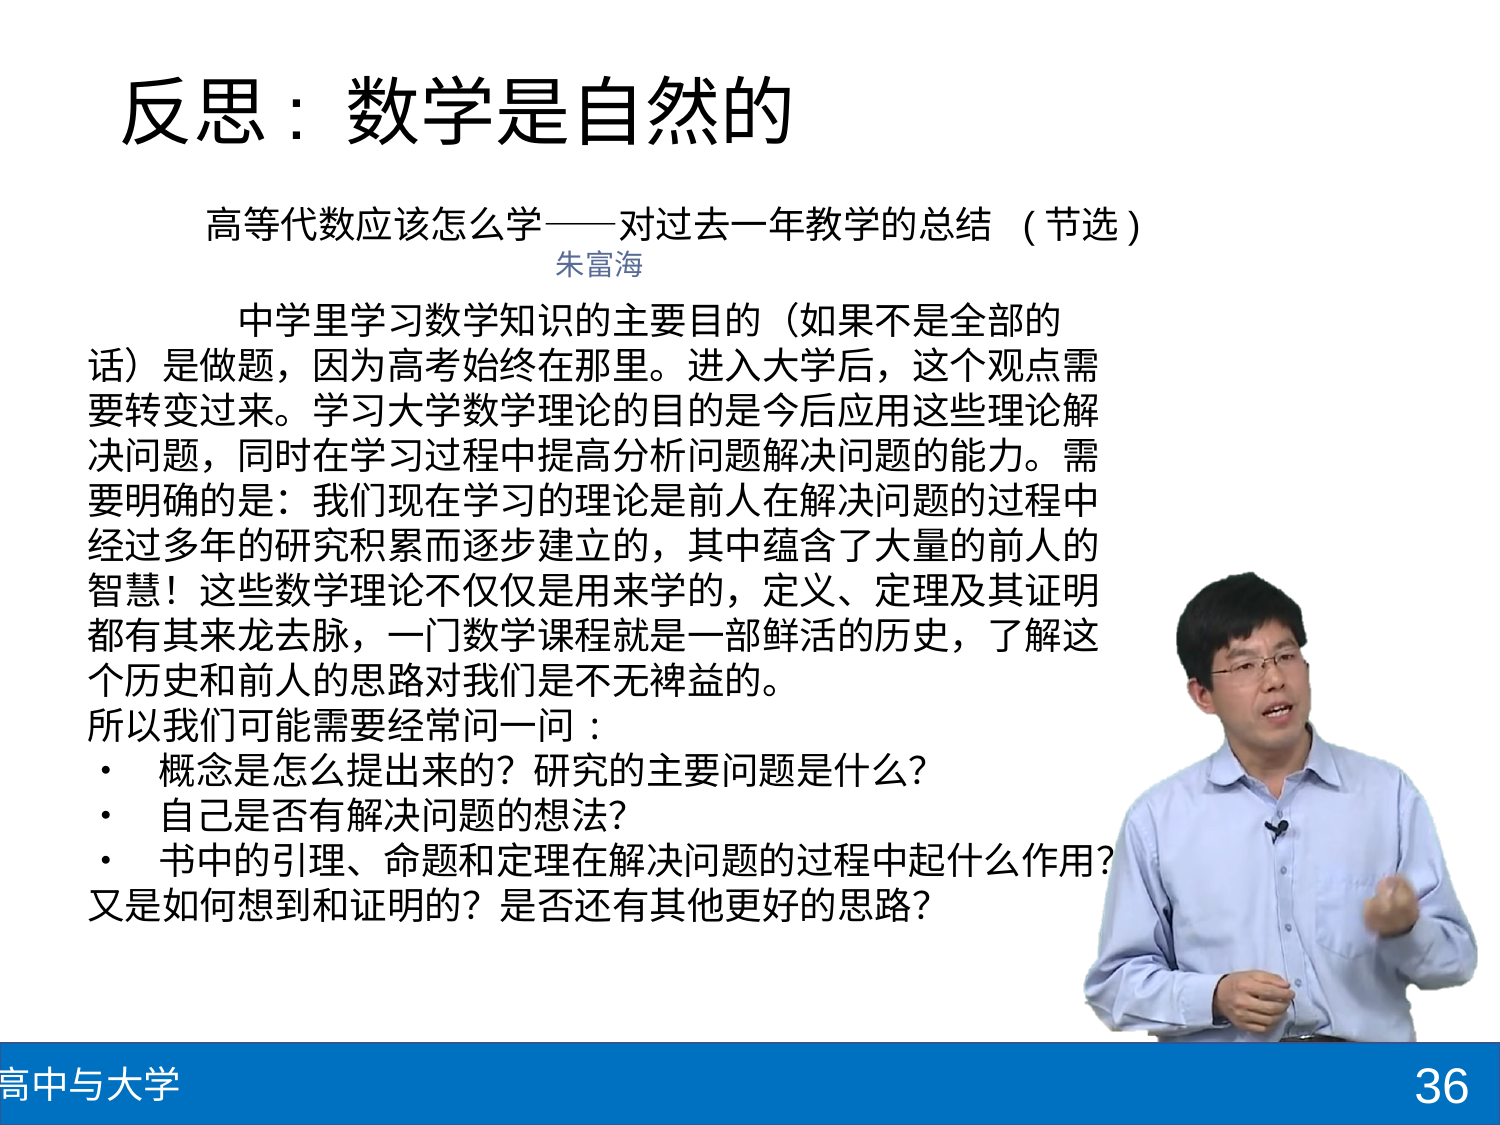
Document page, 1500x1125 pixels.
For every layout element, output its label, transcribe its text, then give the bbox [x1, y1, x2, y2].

text_box 高等代数应该怎么学——对过去一年教学的总结 朱富海 [191, 193, 1009, 289]
text_box 中学里学习数学知识的主要目的（如果不是全部的话）是做题，因为高考始终在那里。进入大学后，这个观点需要转变过来。学习大学数学理论的目的是今后应用这些理论解决问题，同时在学习过程中提高分析问题解决问题的能力。需要明确的是：我们现在学习的理论是前人在解决问题的过程中经过多年的研究积累而逐步建立的，其中蕴含了大量的前人的智慧！这些数学理论不仅仅是用来学的，定义、定理及其证明都有其来龙去脉，一门数学课程就是一部鲜活的历史，了解这个历史和前人的思路对我们是不无裨益的。 所以我们可能需要经常问一问: • 概念是怎么提出来的？研究的主要问题是什么？ • 自己是否有解决问题的想法？ • 书中的引理、命题和定理在解决问题的过程中起什么作用？又是如何想到和证明的？是否还有其他更好的思路？ [72, 289, 1128, 980]
picture [1021, 541, 1500, 1042]
text_box (节选) [1007, 193, 1156, 254]
title 反思: 数学是自然的 [103, 59, 1397, 171]
slide_number 36 [1147, 1054, 1485, 1114]
